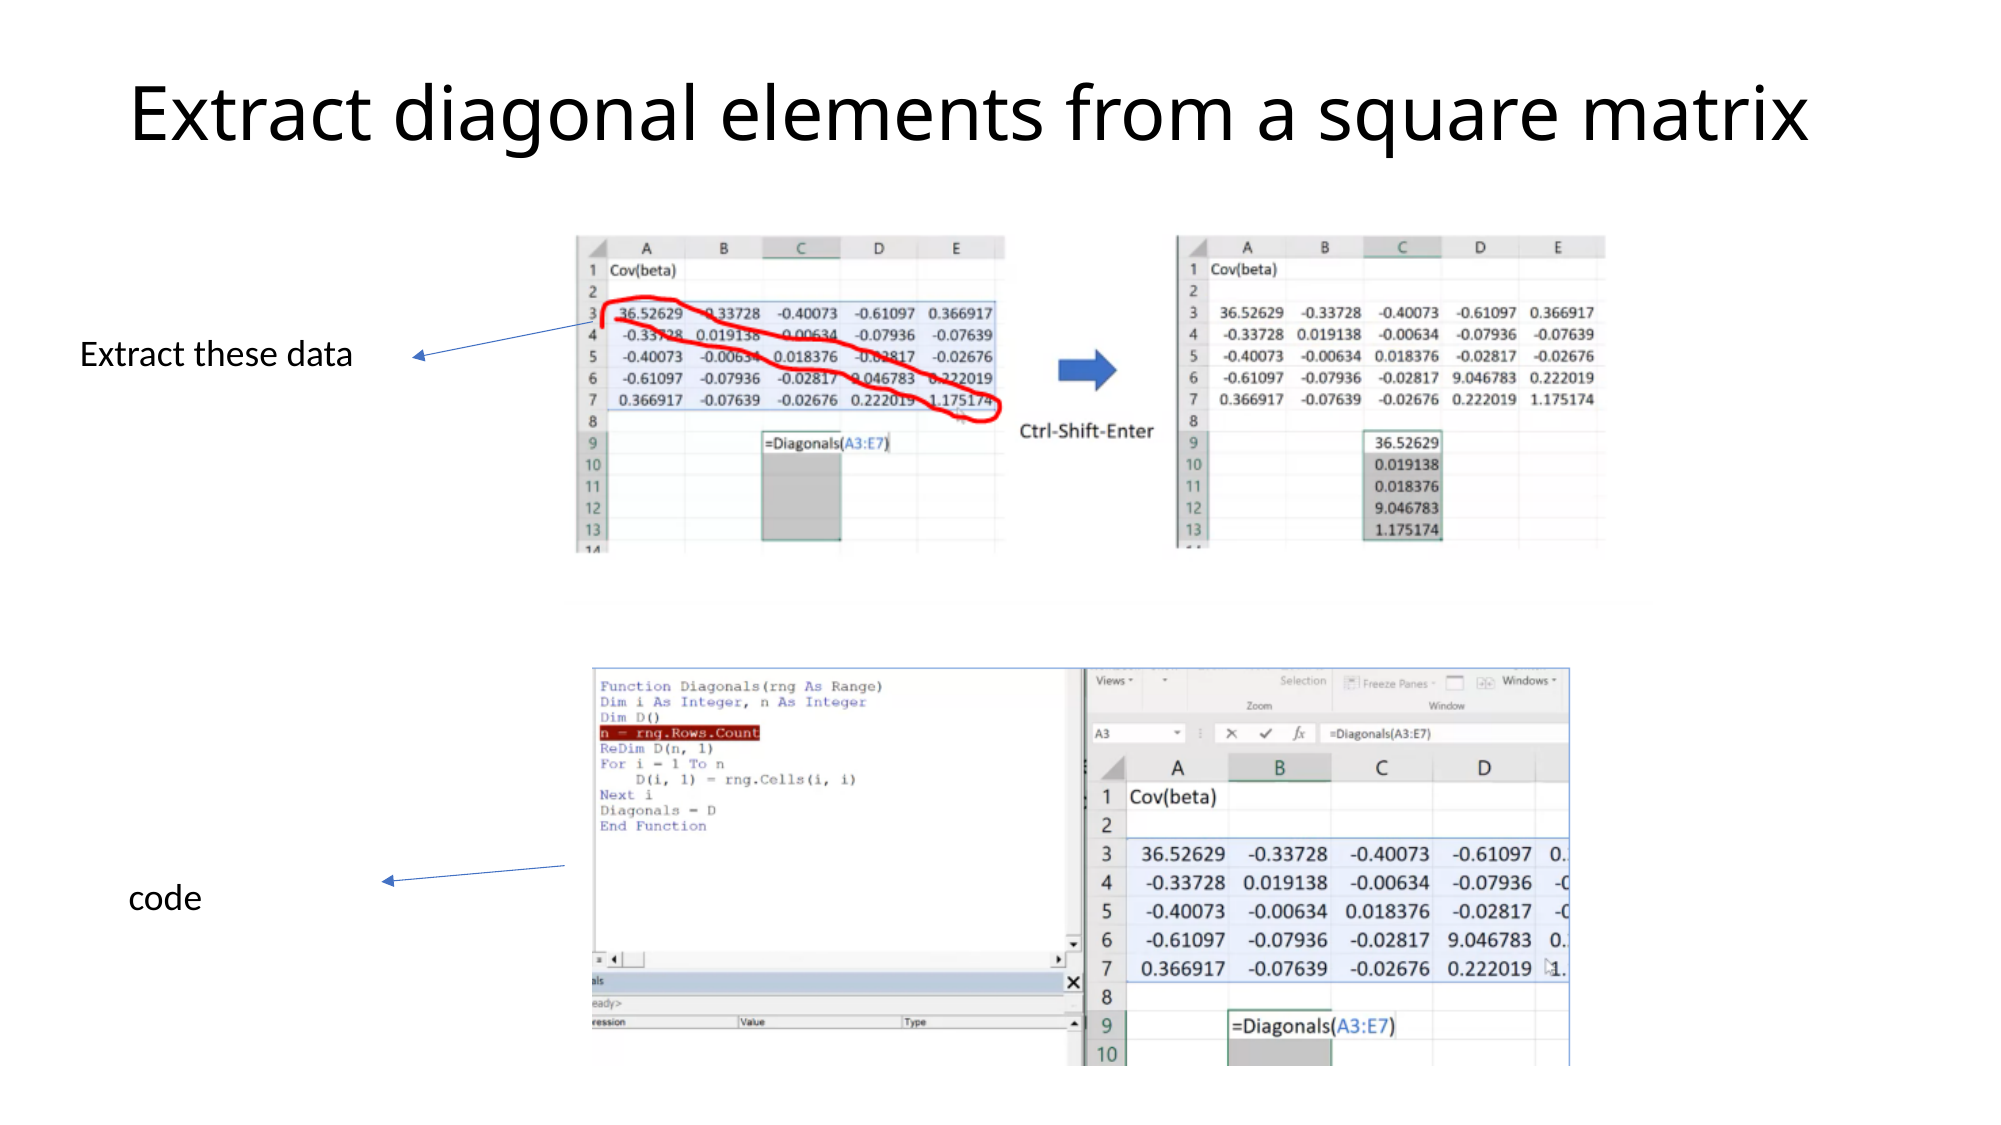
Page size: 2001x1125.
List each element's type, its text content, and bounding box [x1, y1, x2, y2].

text_box code [113, 865, 382, 926]
picture [592, 665, 1577, 1066]
title Extract diagonal elements from a square matrix [113, 59, 1863, 172]
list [564, 226, 1653, 605]
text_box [411, 321, 593, 358]
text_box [381, 865, 565, 882]
text_box Extract these data [65, 321, 382, 382]
